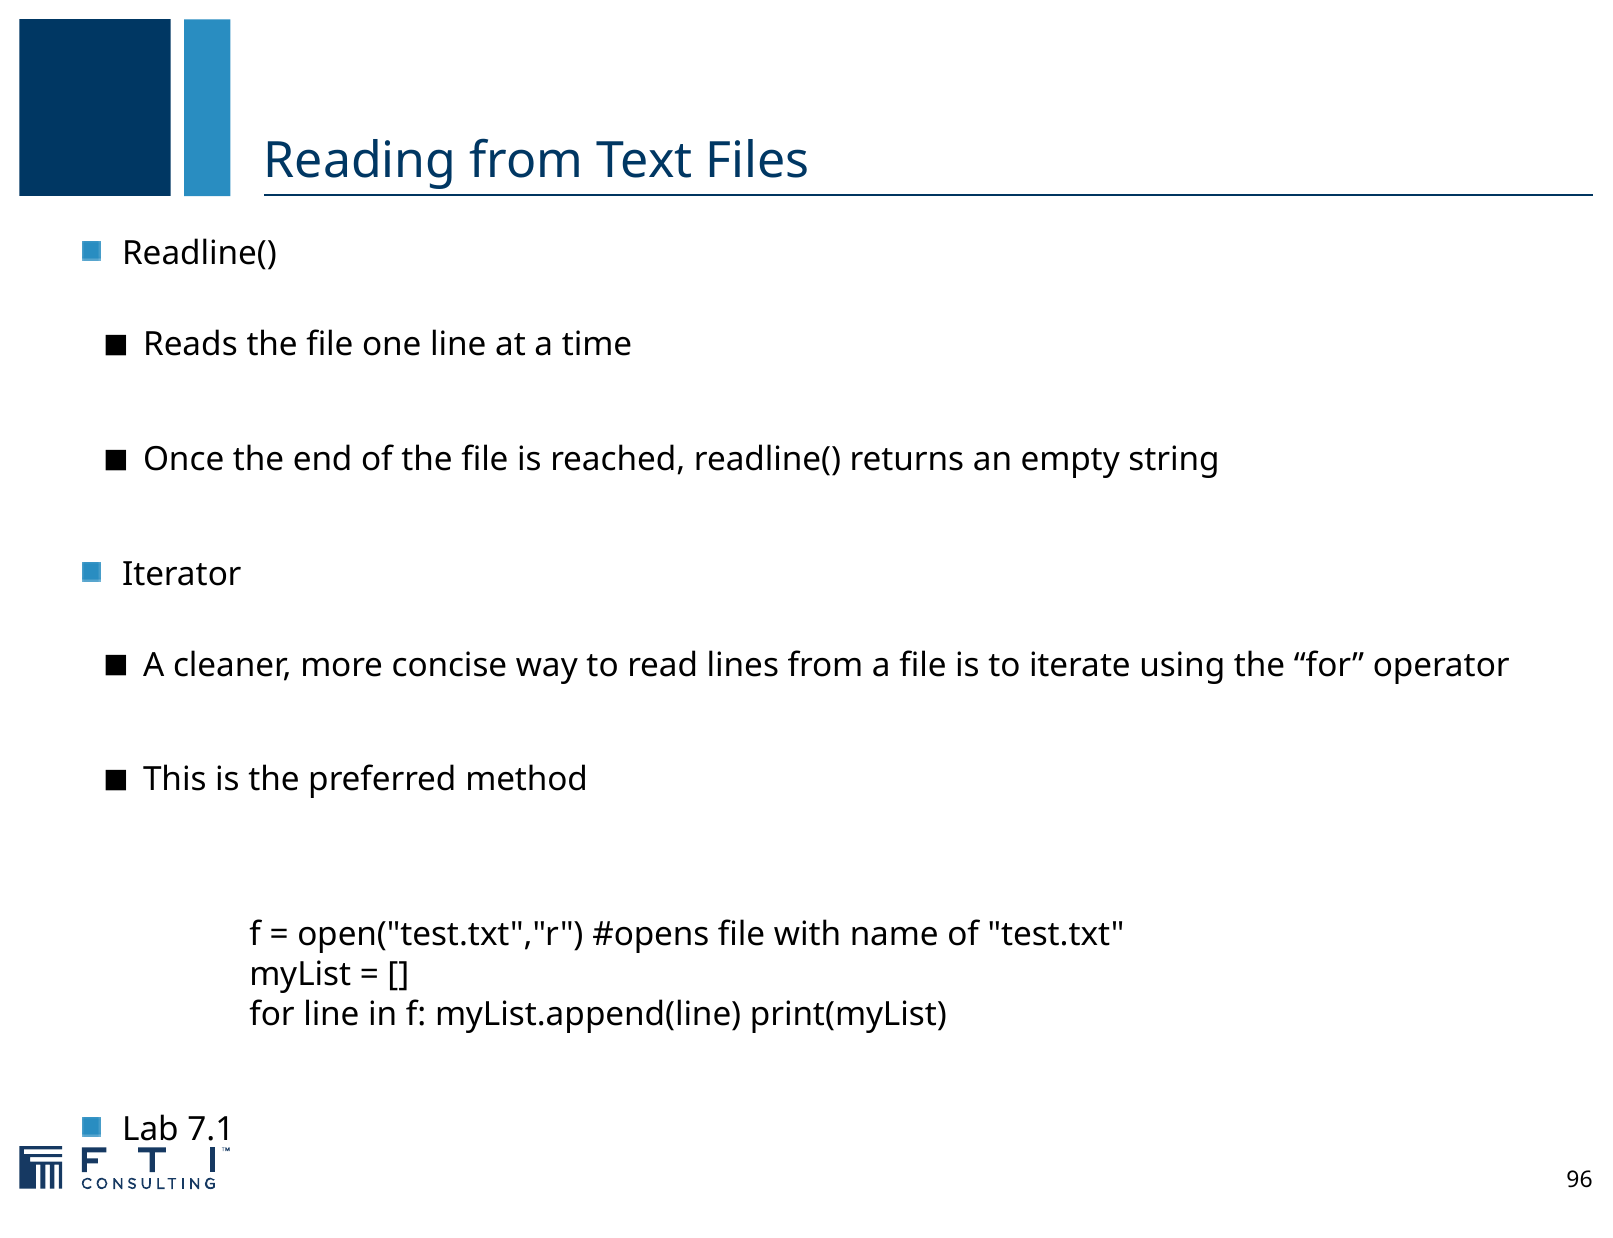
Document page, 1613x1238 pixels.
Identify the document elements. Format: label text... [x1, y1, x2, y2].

picture [82, 241, 101, 261]
list Readline() Reads the file one line at a time Once the end of the file is reached, readline() returns an empty string Iterator A cleaner, more concise way to read lines from a file is to iterate using the “for” operator This is the preferred method f = open("test.txt","r") #opens file with name of "test.txt" myList = [] for line in f: myList.append(line) print(myList) Lab 7.1 [82, 231, 1530, 1105]
picture [82, 1117, 101, 1137]
picture [82, 562, 101, 582]
title Reading from Text Files [264, 19, 1593, 196]
slide_number 96 [1530, 1161, 1594, 1202]
